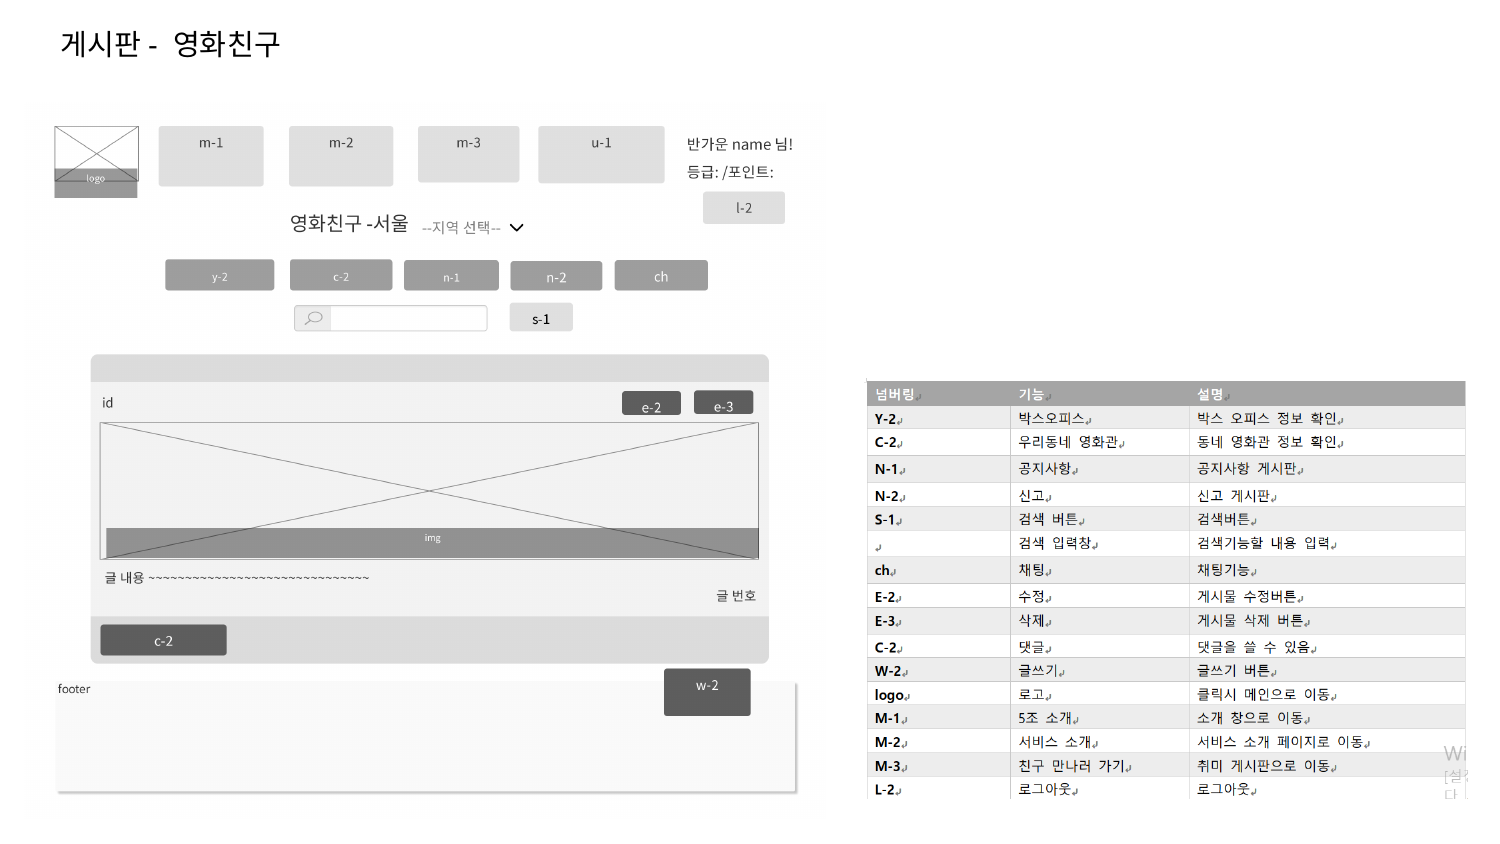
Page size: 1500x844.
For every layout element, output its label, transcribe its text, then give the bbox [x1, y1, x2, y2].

picture [863, 377, 1469, 799]
text_box 게시판- 영화친구 [45, 11, 1249, 77]
picture [24, 101, 826, 819]
